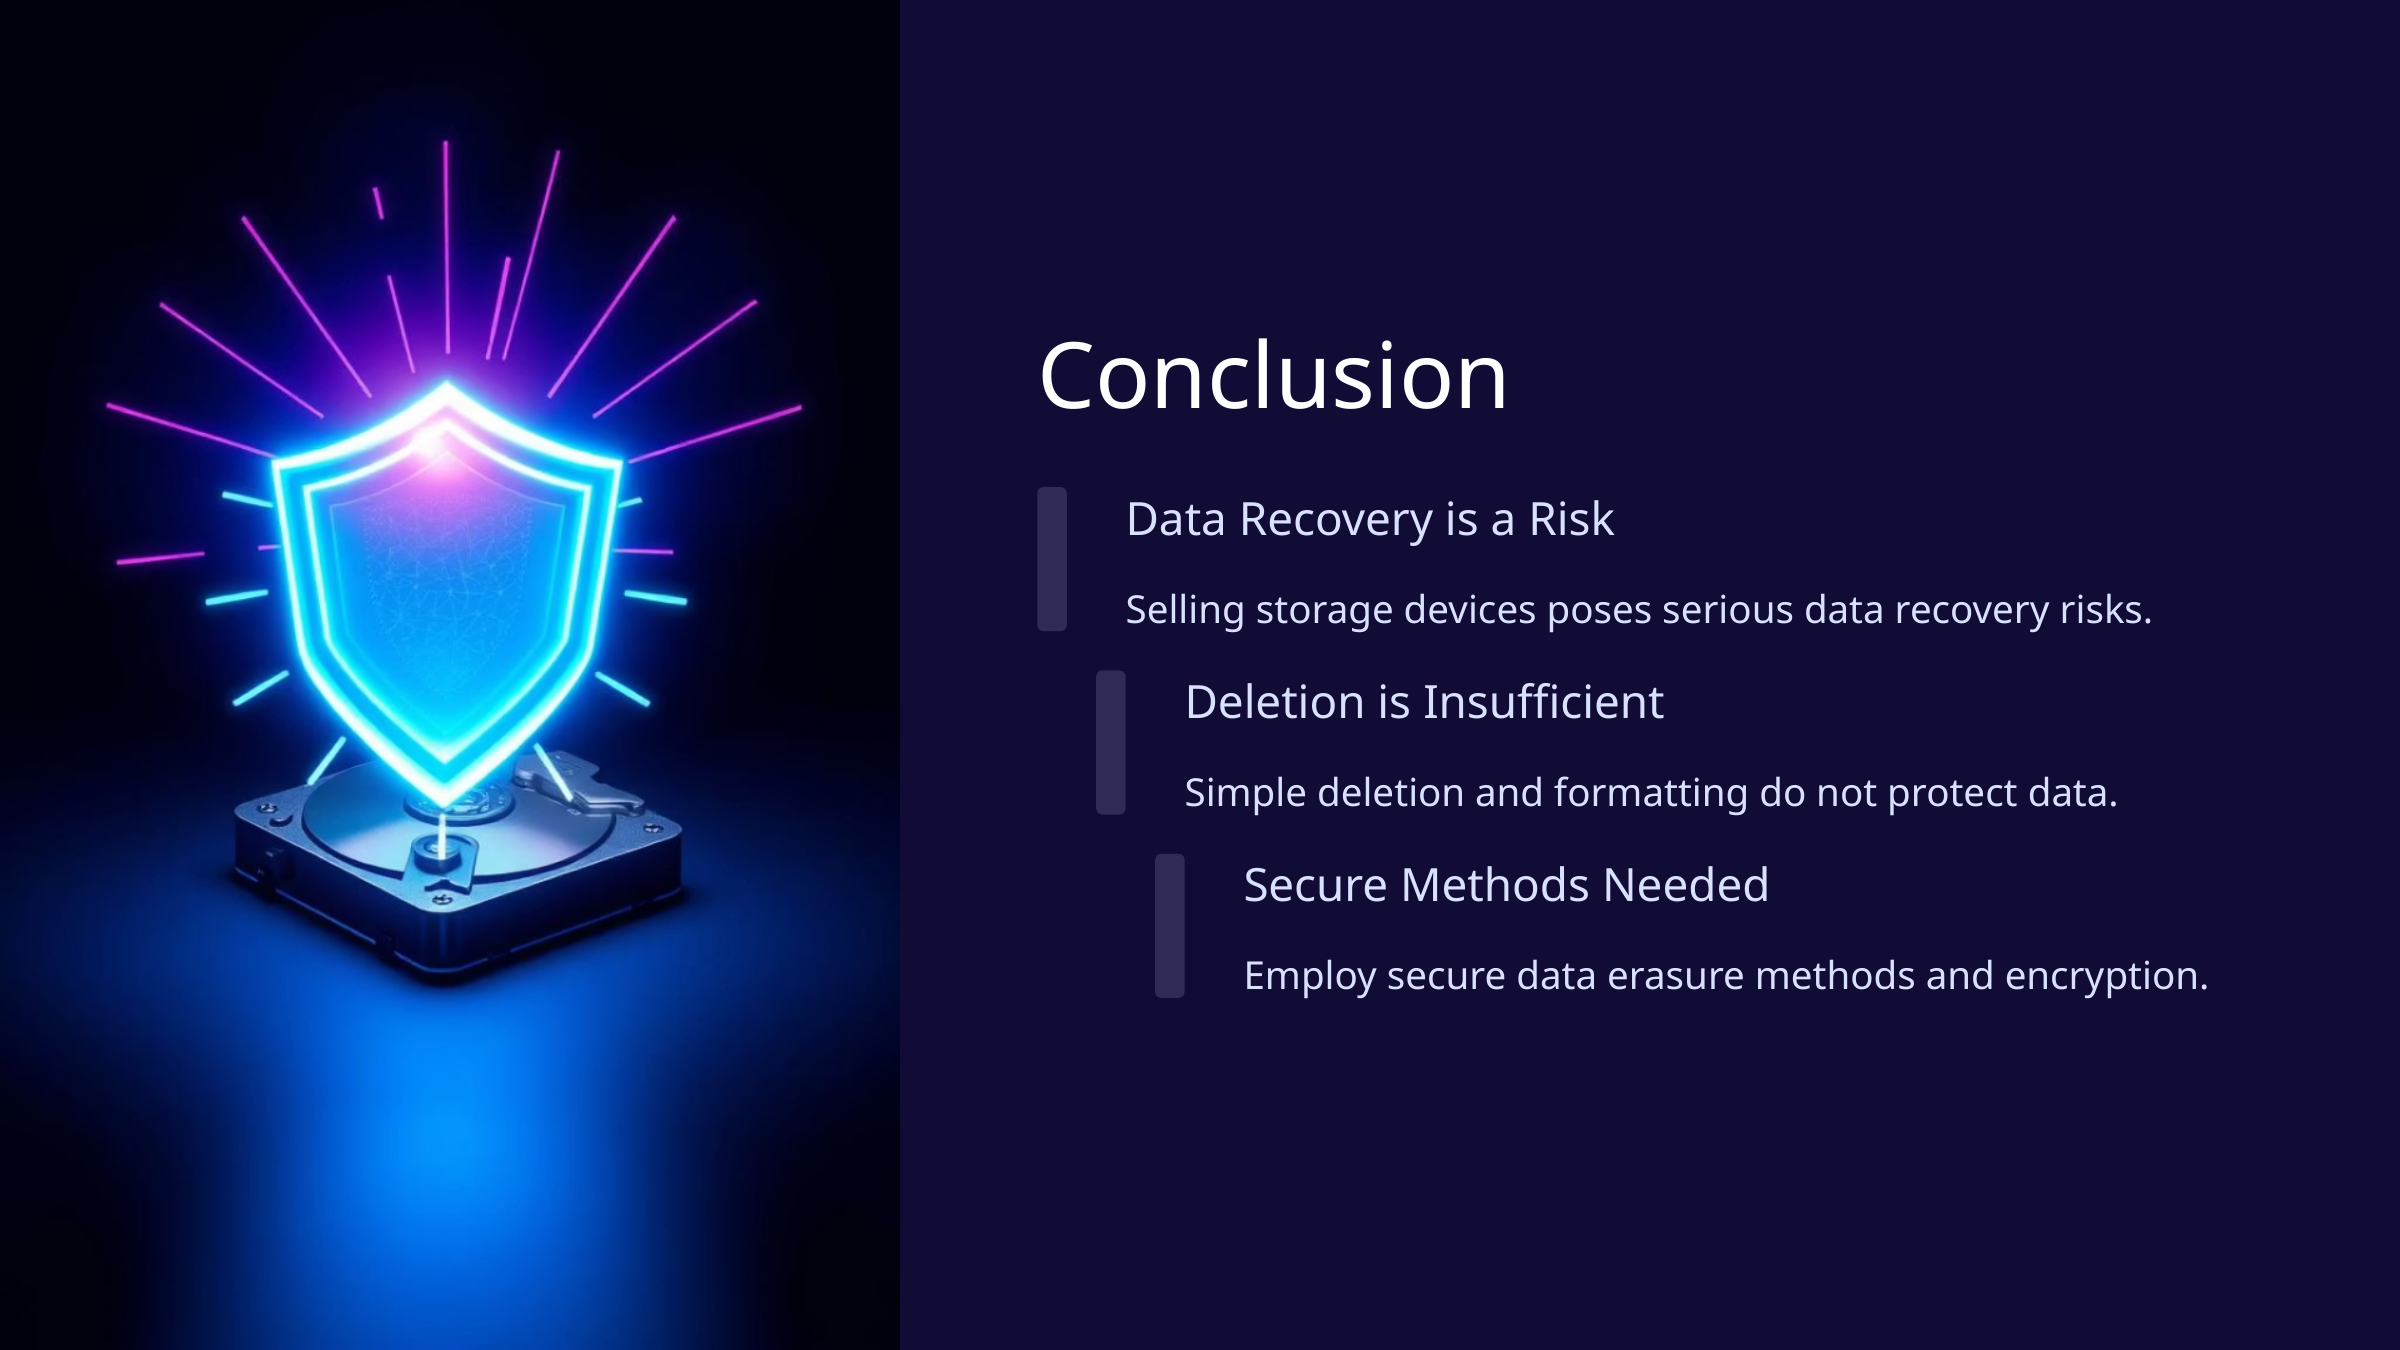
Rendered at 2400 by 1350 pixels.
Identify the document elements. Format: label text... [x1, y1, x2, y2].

text_box Simple deletion and formatting do not protect data. [1184, 751, 2263, 815]
text_box [1155, 853, 1185, 998]
text_box Conclusion [1037, 312, 1962, 429]
text_box Selling storage devices poses serious data recovery risks. [1125, 568, 2263, 632]
text_box [1096, 670, 1126, 815]
text_box [1037, 486, 1067, 632]
text_box Secure Methods Needed [1243, 853, 1741, 912]
text_box Deletion is Insufficient [1184, 670, 1647, 729]
text_box Employ secure data erasure methods and encryption. [1243, 935, 2263, 998]
text_box Data Recovery is a Risk [1125, 487, 1602, 545]
picture [0, 0, 900, 1350]
